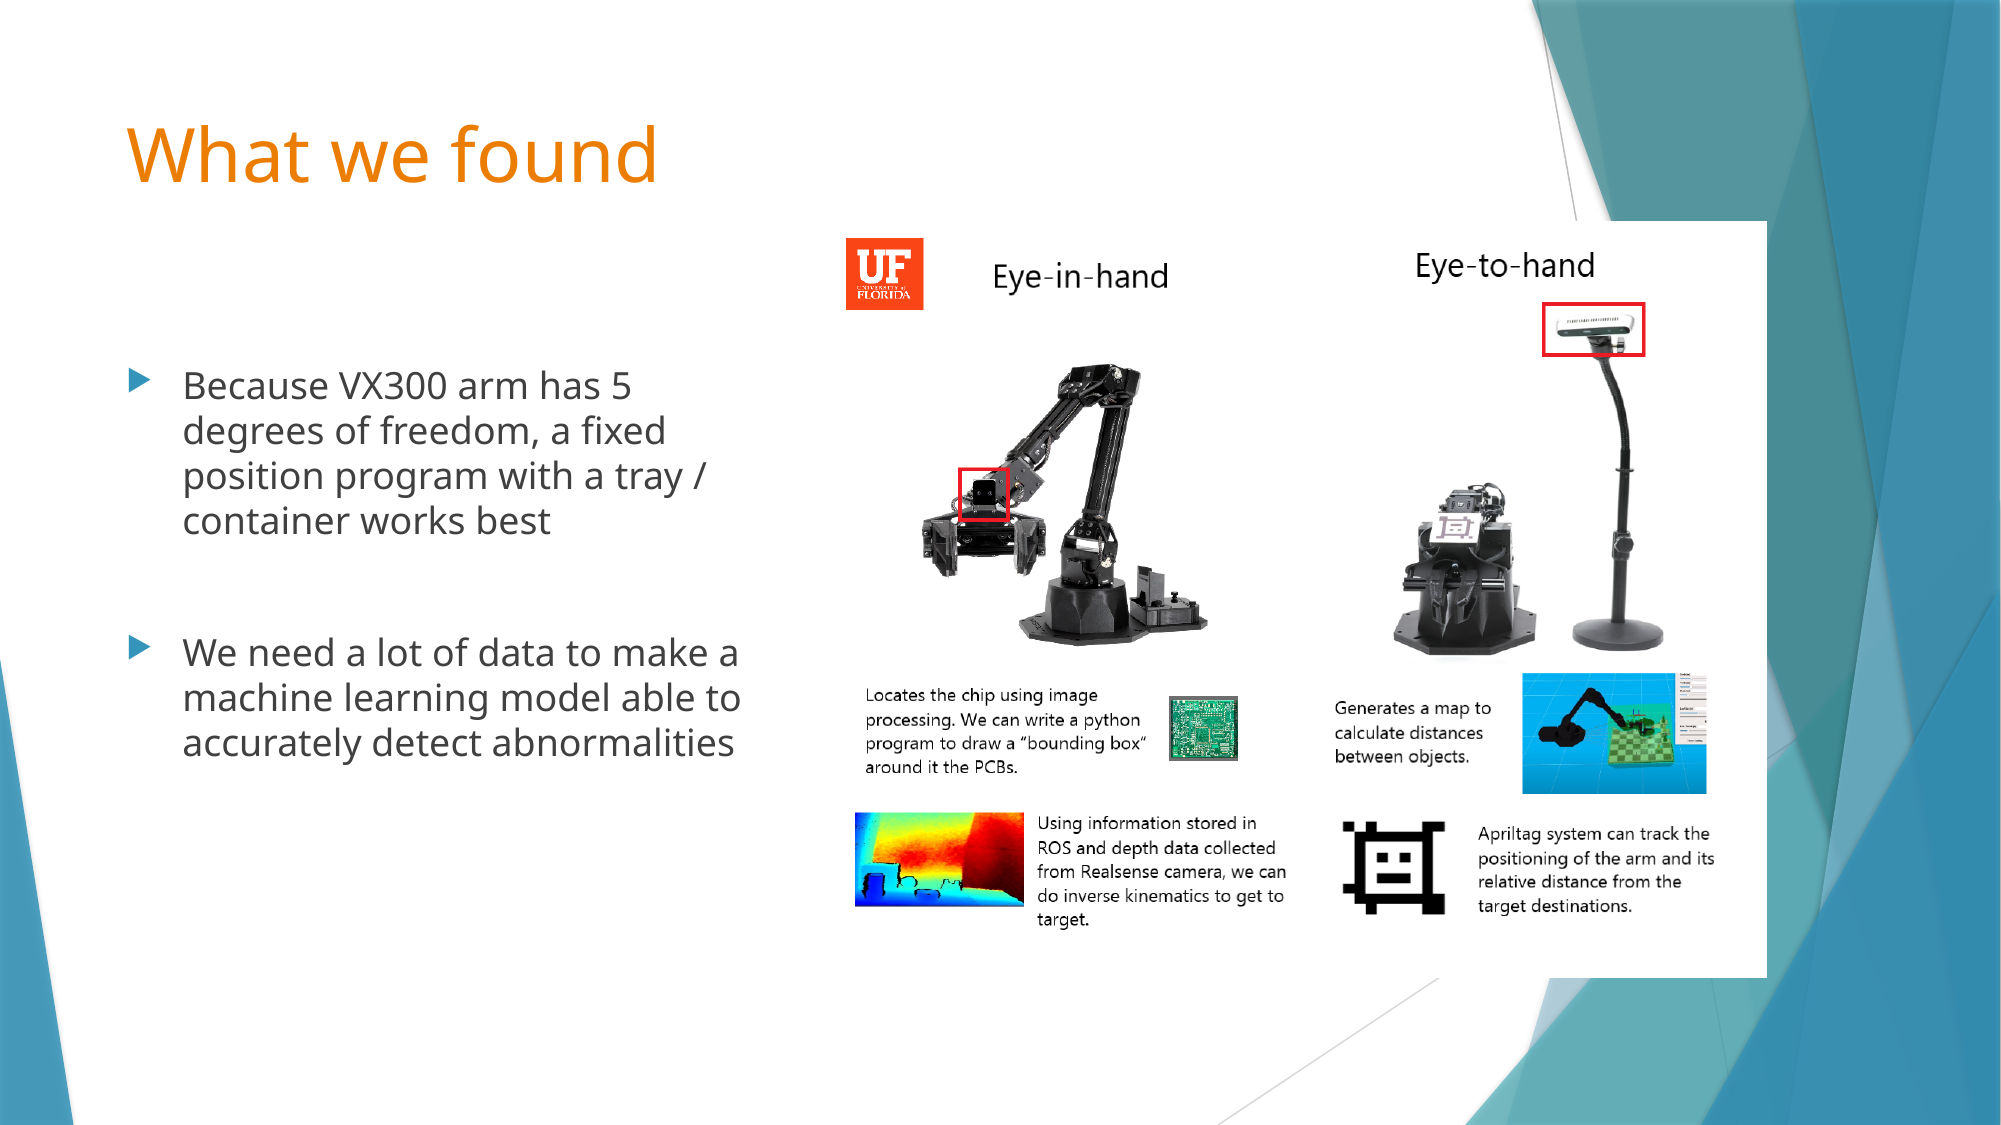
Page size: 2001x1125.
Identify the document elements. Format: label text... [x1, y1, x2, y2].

title What we found [111, 99, 1522, 317]
list Because VX300 arm has 5 degrees of freedom, a fixed position program with a tray / container works best We need a lot of data to make a machine learning model able to accurately detect abnormalities [111, 354, 782, 992]
picture [836, 220, 1767, 979]
